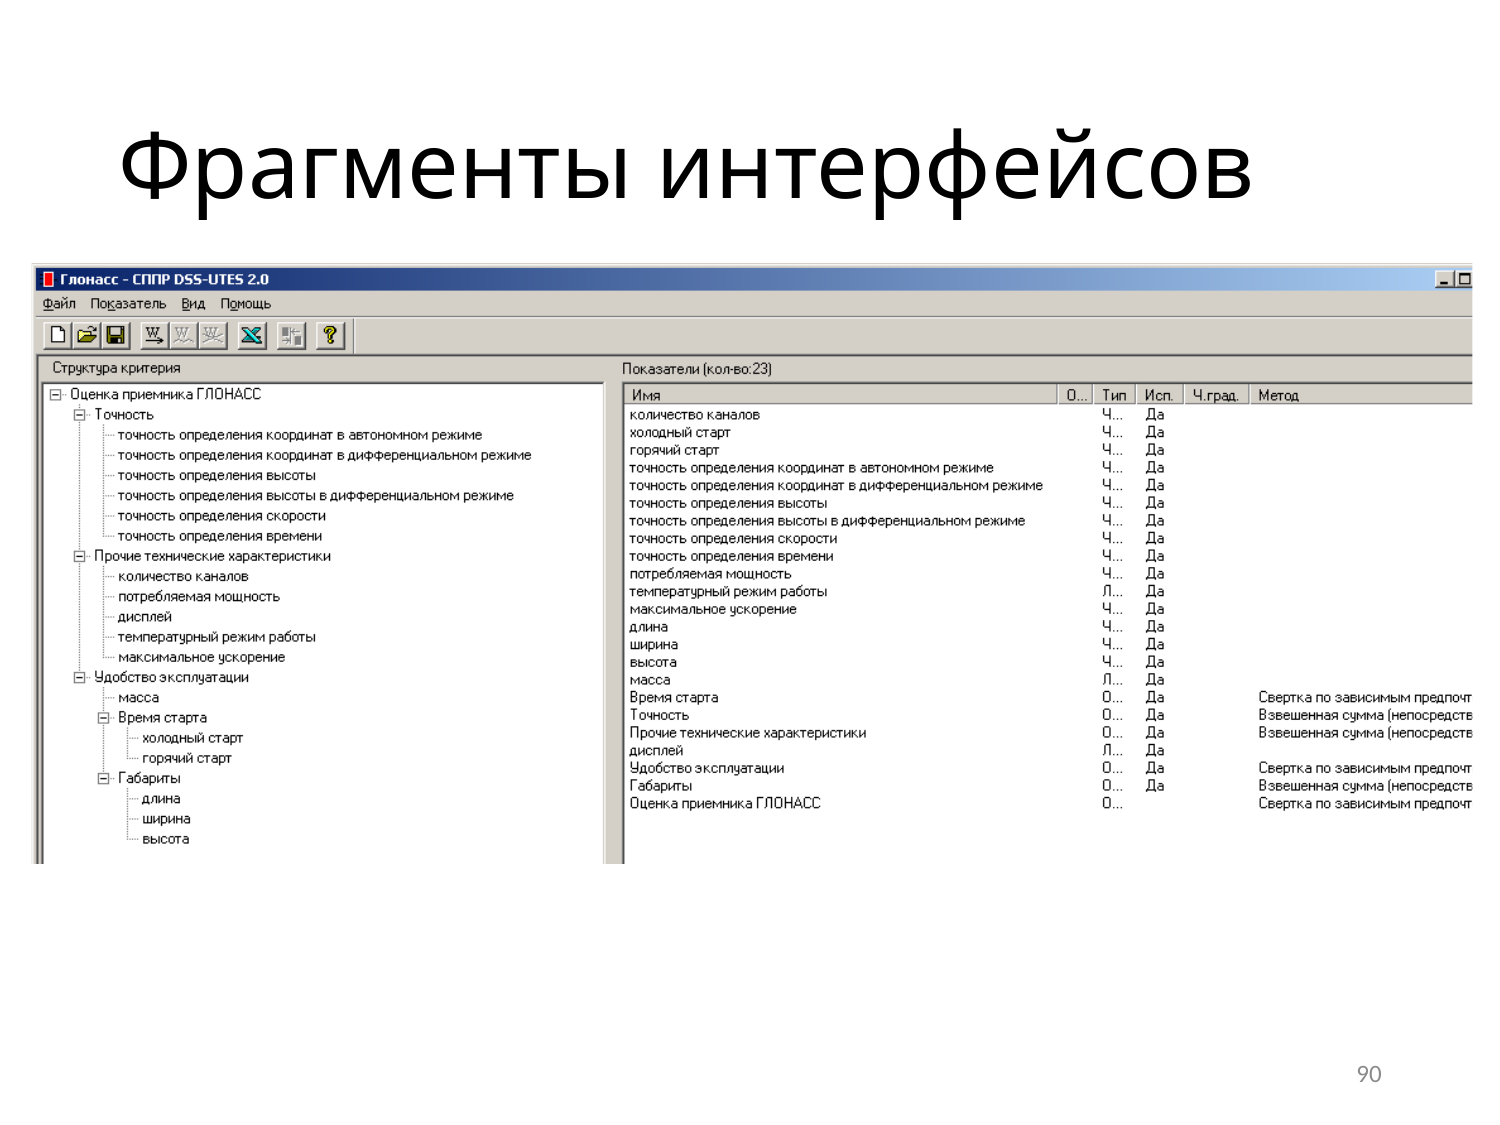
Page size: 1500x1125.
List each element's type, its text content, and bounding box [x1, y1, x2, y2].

title Фрагменты интерфейсов [103, 59, 1397, 263]
picture [31, 263, 1473, 864]
slide_number 90 [1059, 1042, 1397, 1103]
